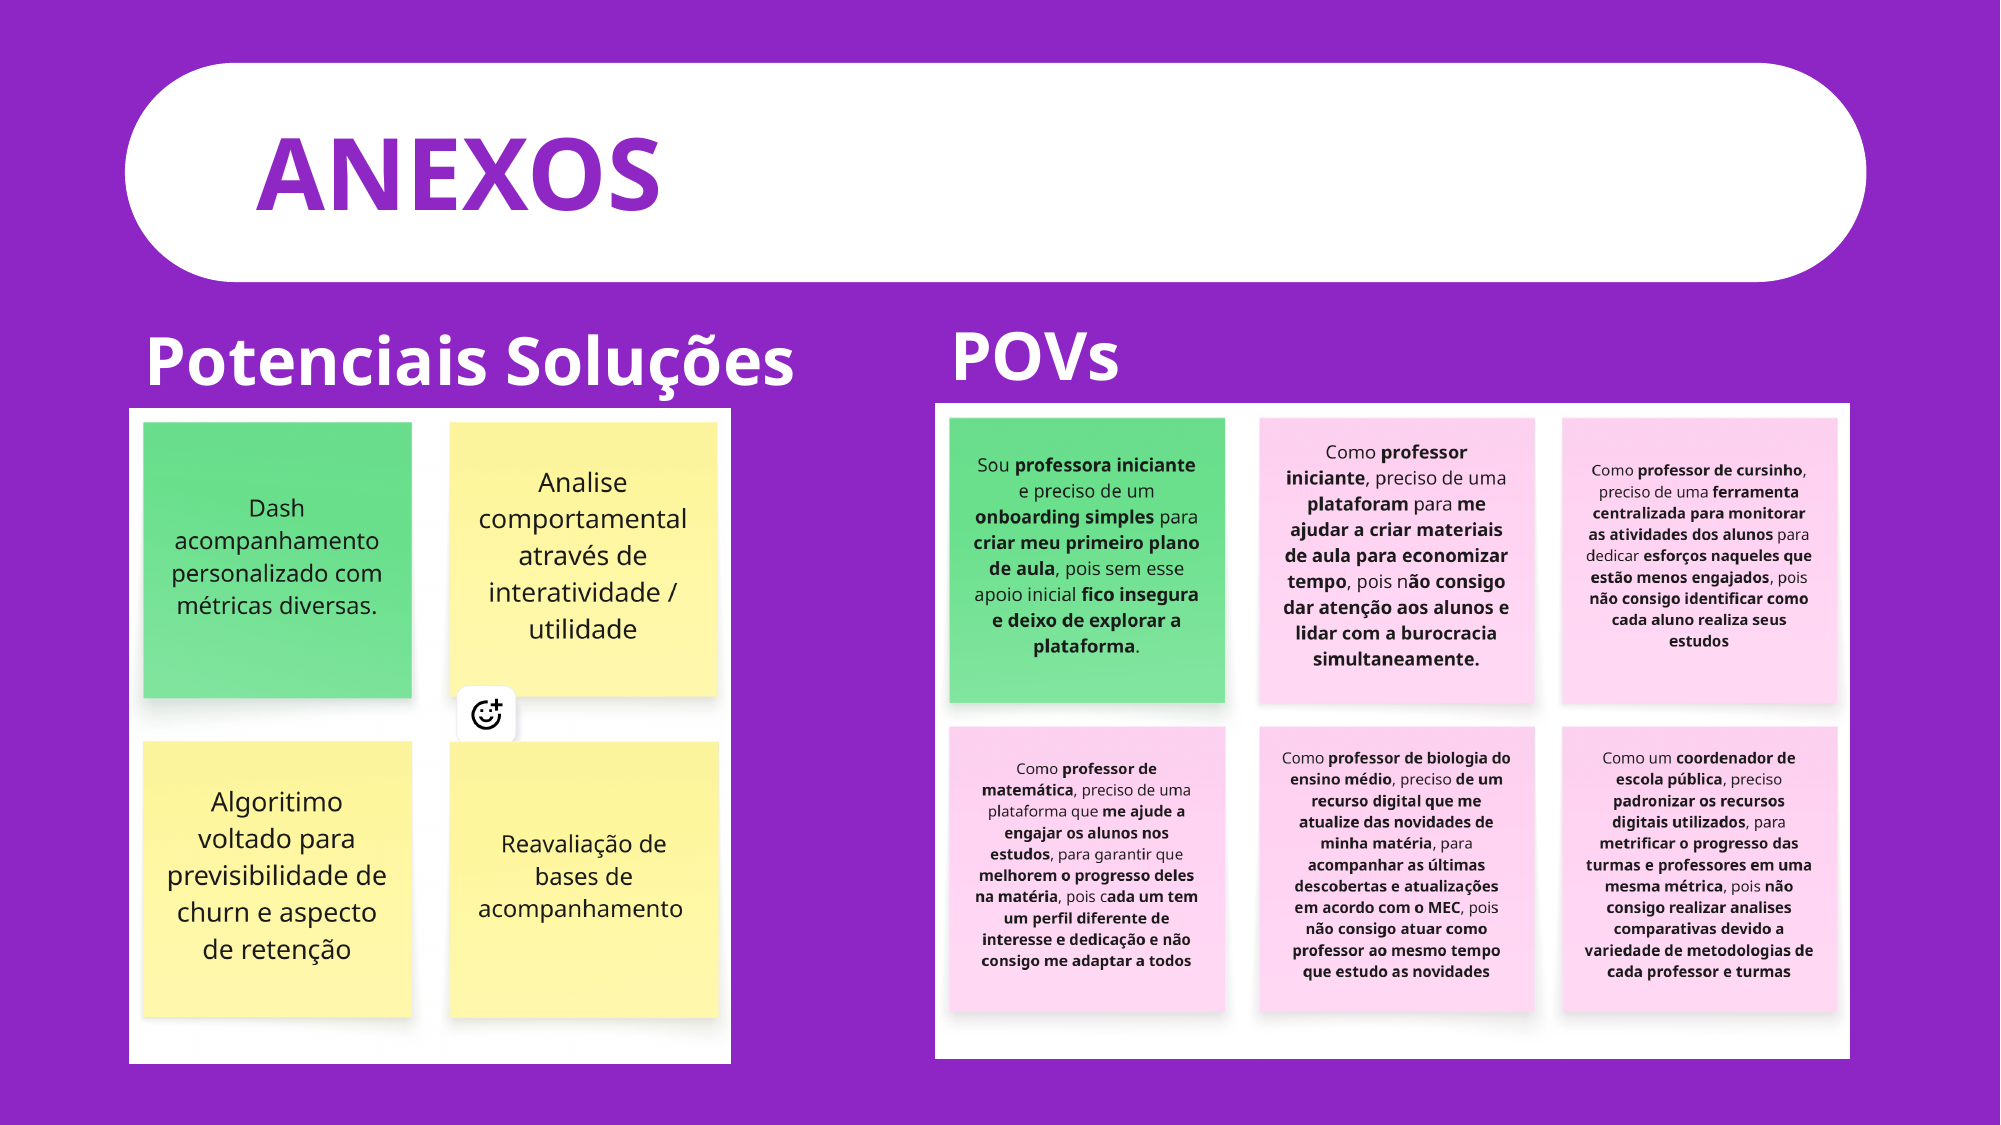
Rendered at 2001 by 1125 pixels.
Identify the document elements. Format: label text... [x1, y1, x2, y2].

text_box POVs [935, 306, 1679, 402]
text_box ANEXOS [241, 103, 1759, 239]
picture [128, 407, 731, 1064]
text_box [124, 62, 1867, 283]
text_box Potenciais Soluções​ [129, 311, 874, 407]
picture [934, 402, 1851, 1059]
